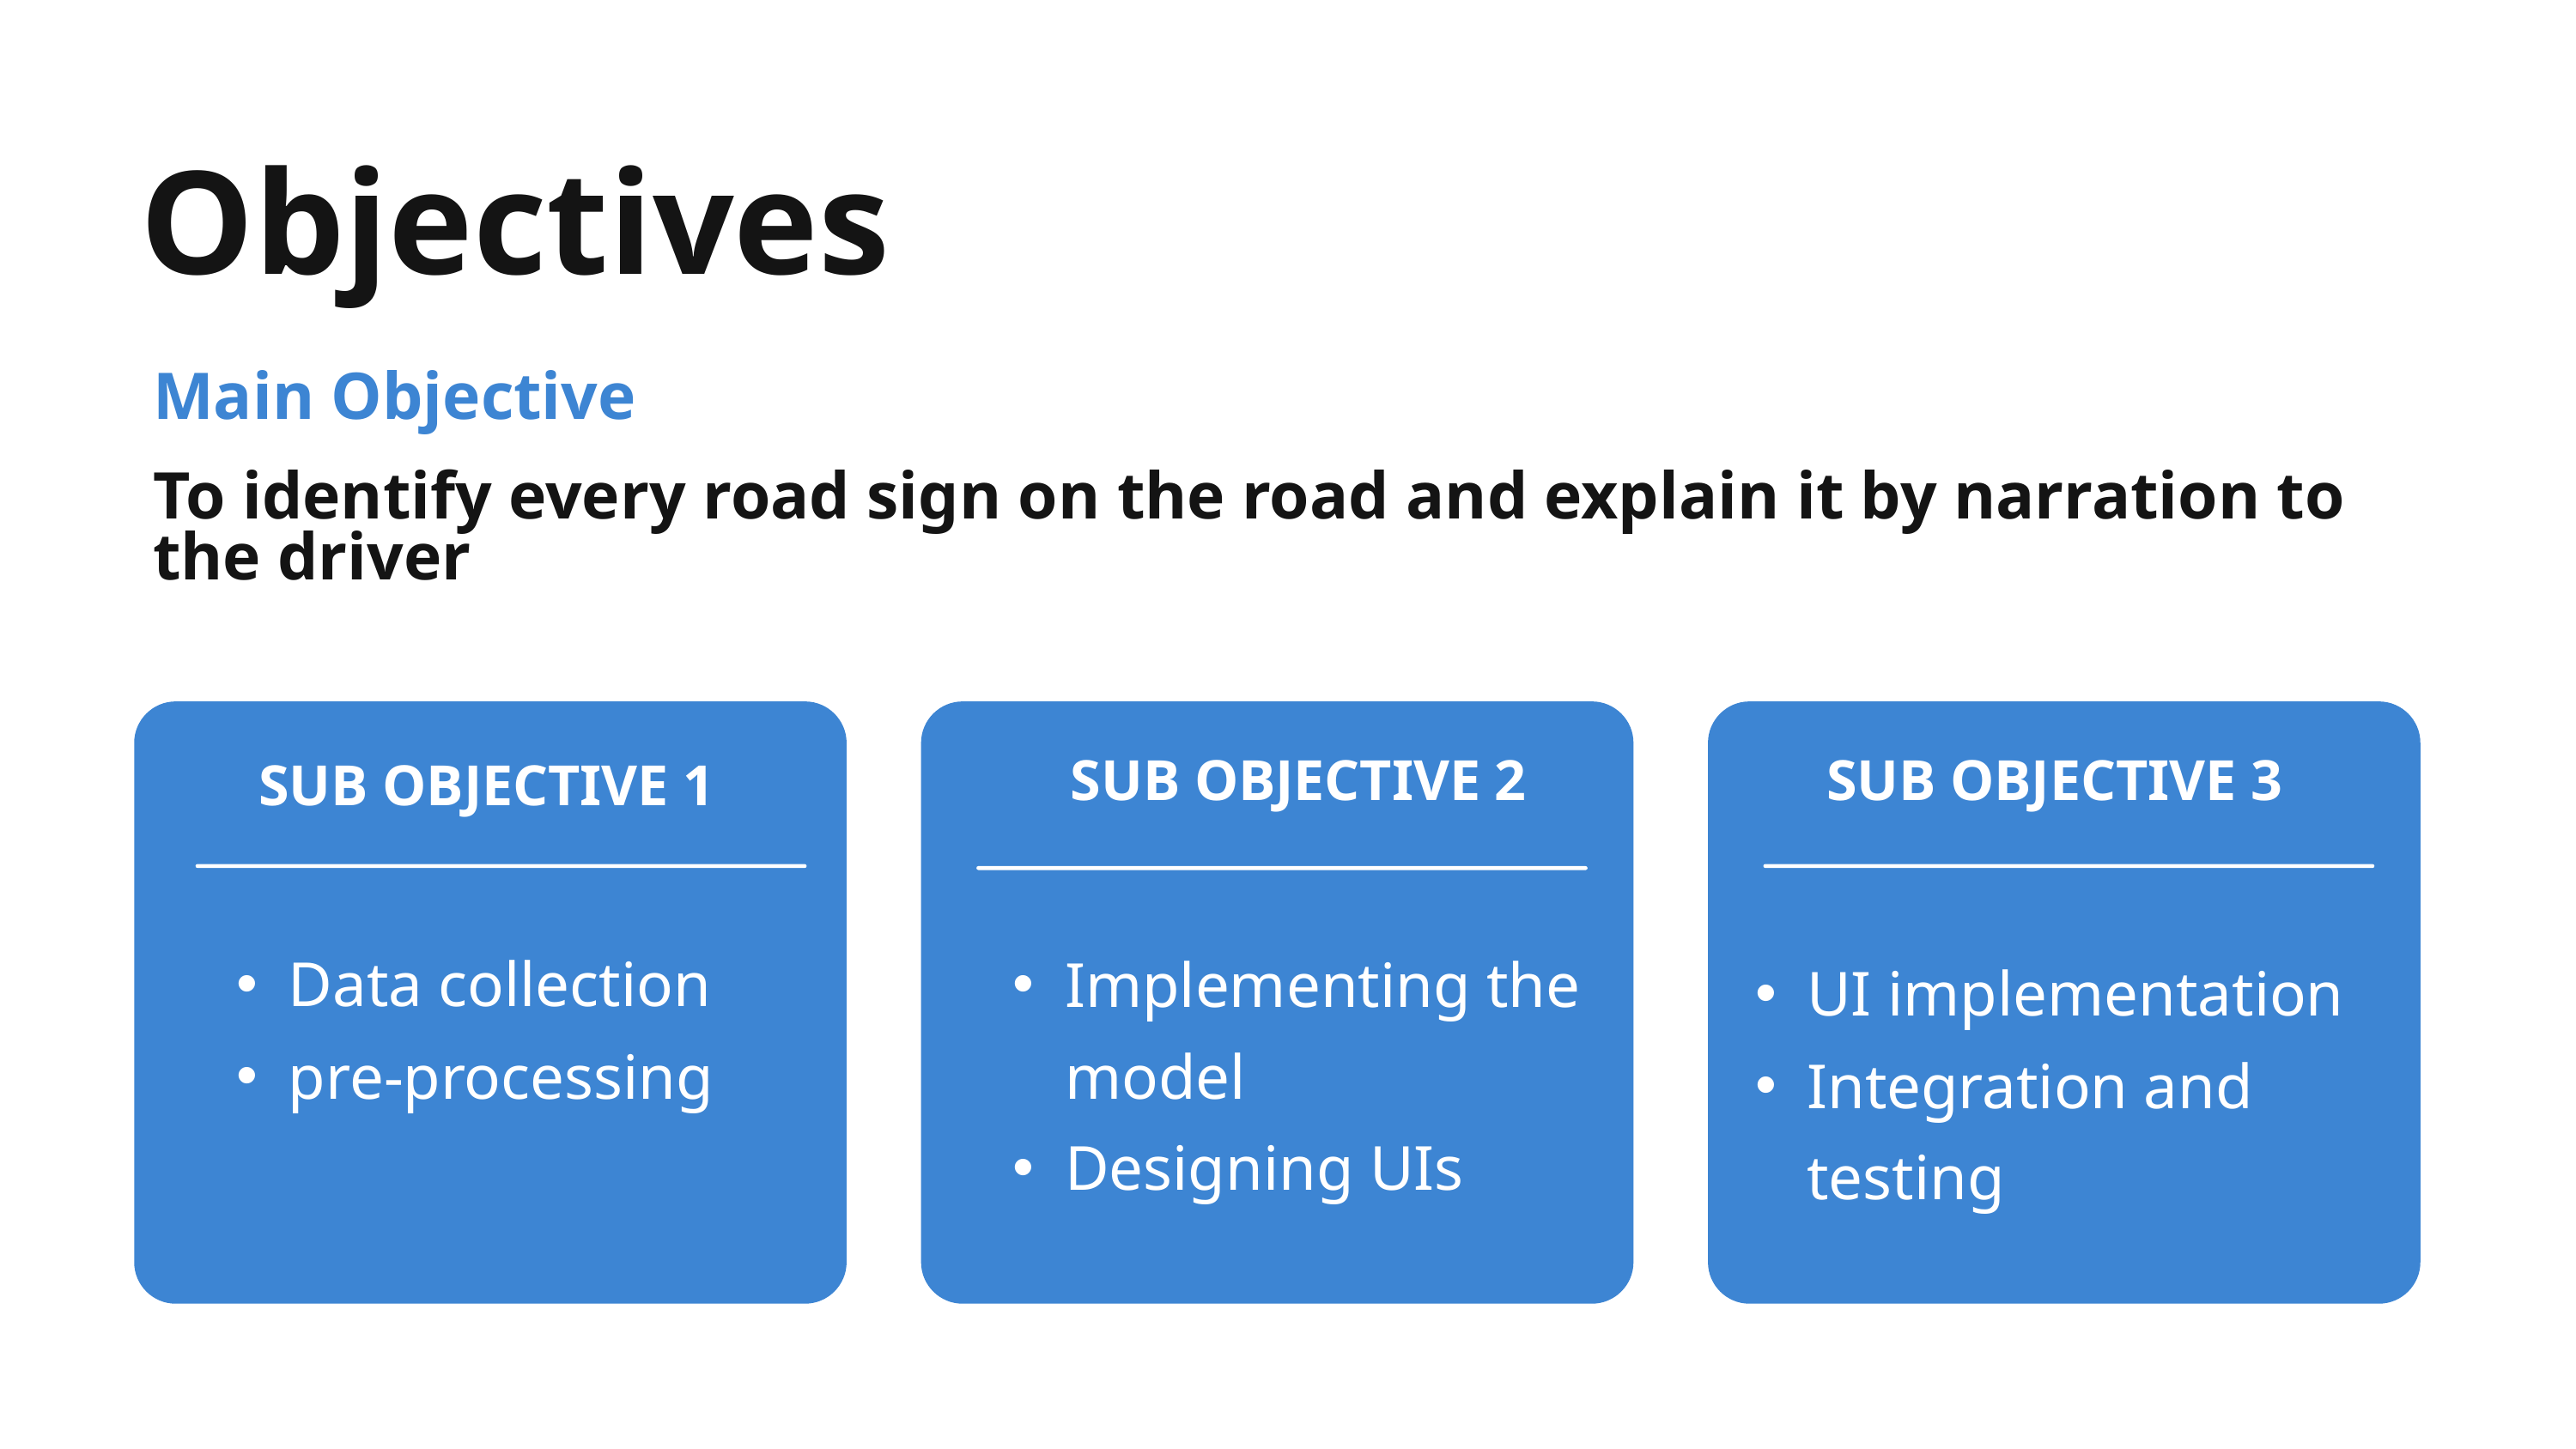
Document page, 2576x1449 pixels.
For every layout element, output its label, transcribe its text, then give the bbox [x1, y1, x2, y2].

text_box Objectives [141, 167, 1935, 303]
text_box To identify every road sign on the road and explain it by narration to the driver [153, 470, 2382, 593]
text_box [133, 700, 848, 1304]
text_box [1707, 700, 2421, 1304]
text_box Main Objective [153, 371, 1674, 433]
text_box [920, 700, 1634, 1304]
